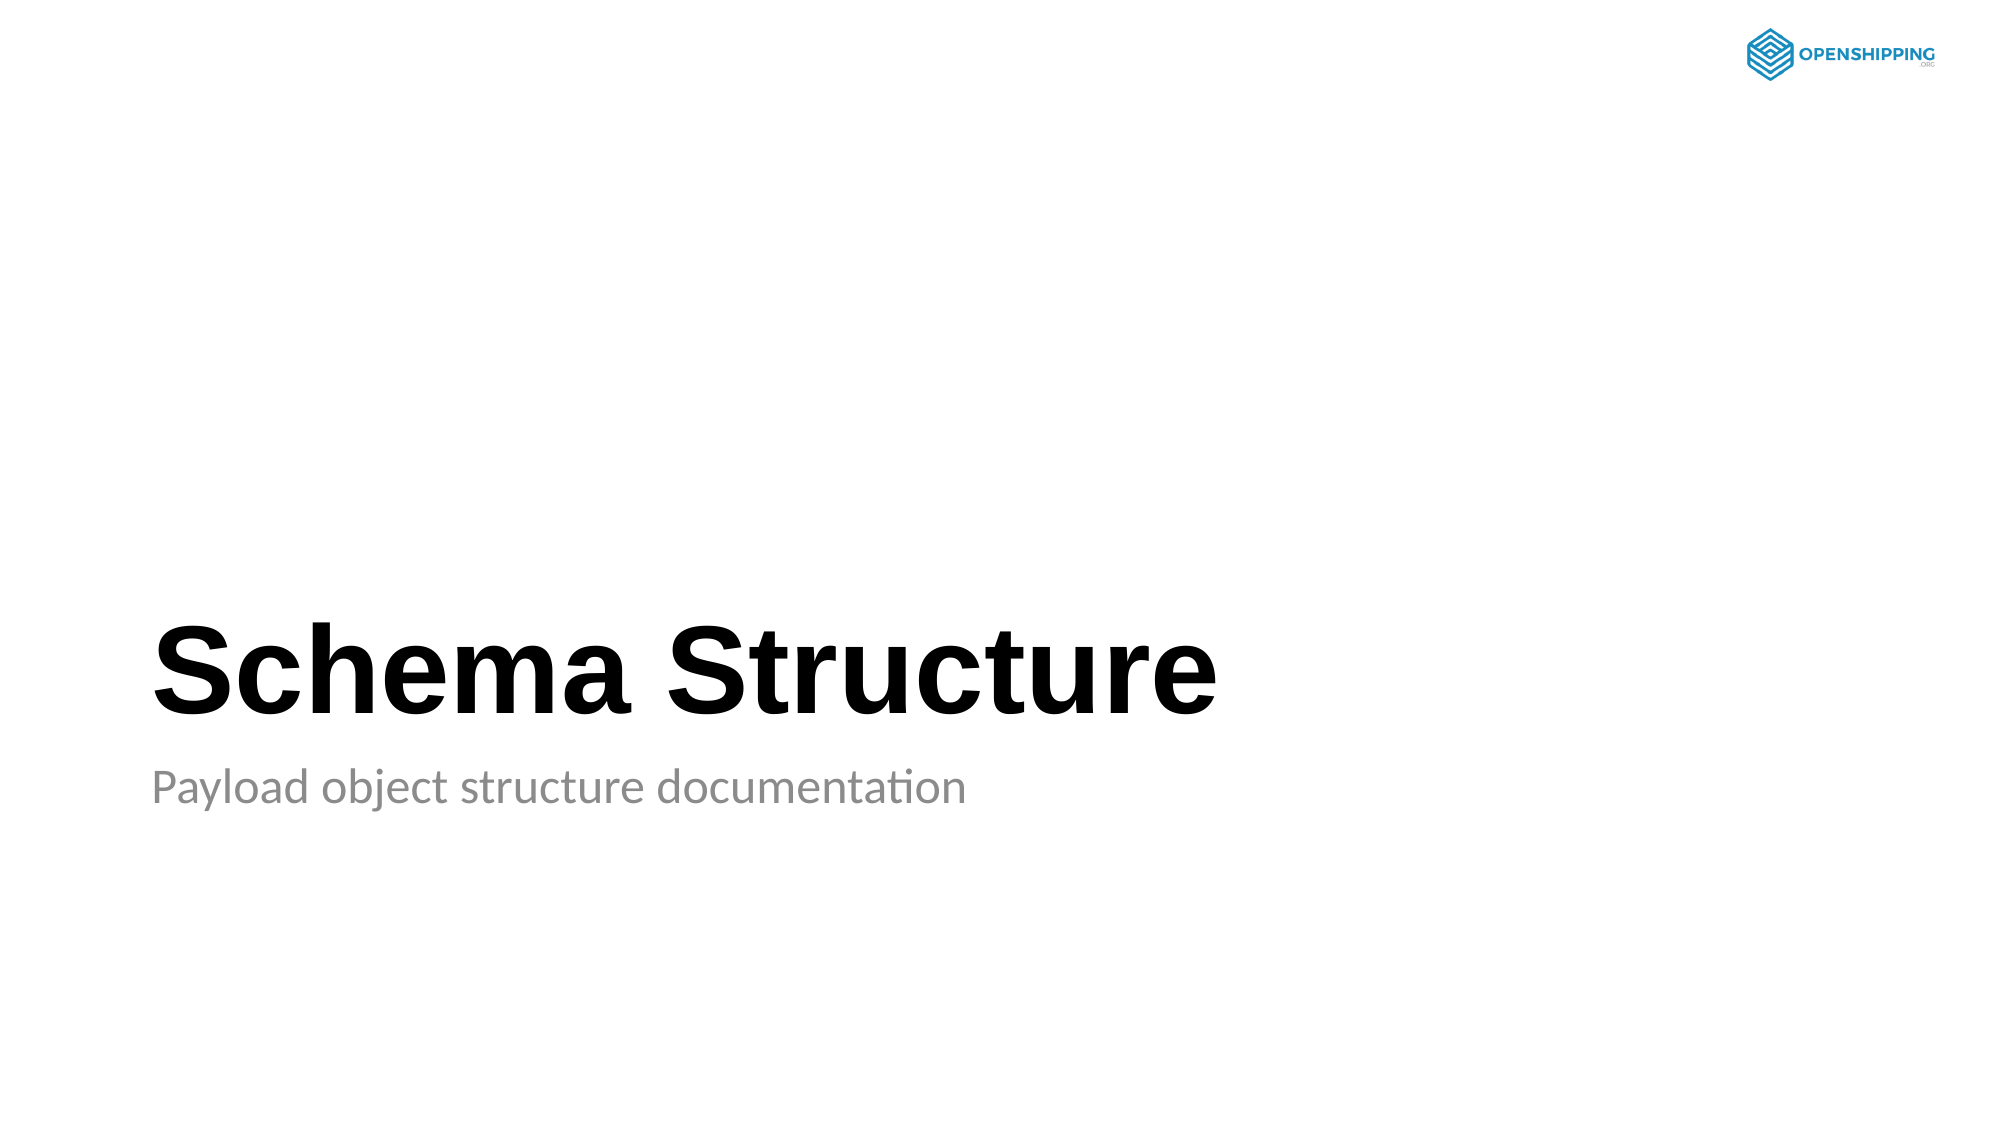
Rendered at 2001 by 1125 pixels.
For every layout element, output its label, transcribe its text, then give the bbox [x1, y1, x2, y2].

title Schema Structure [136, 280, 1862, 749]
picture [1747, 28, 1936, 81]
list Payload object structure documentation [136, 752, 1862, 999]
